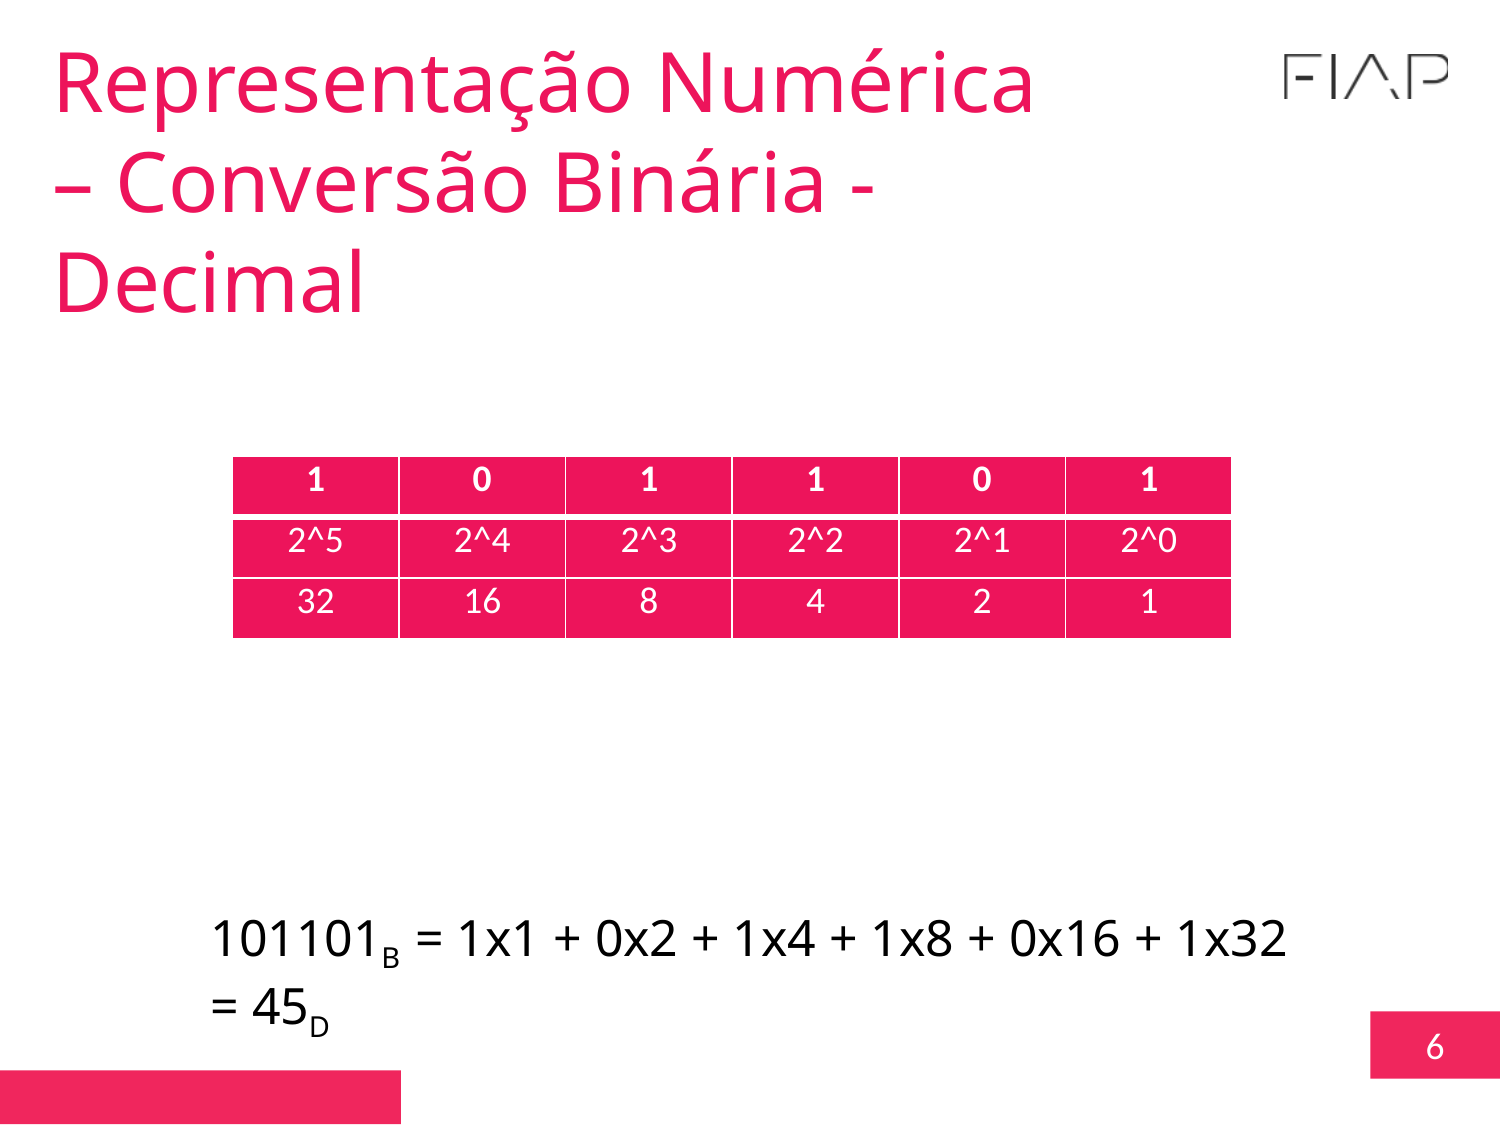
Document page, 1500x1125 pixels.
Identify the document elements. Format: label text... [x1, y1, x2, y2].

text_box 101101B = 1x1 + 0x2 + 1x4 + 1x8 + 0x16 + 1x32 = 45D [195, 898, 1305, 1051]
table_header 1 [566, 457, 731, 514]
table_header 1 [733, 457, 898, 514]
table_cell 4 [733, 579, 898, 638]
table_cell 2^5 [233, 520, 398, 577]
table_header 0 [400, 457, 565, 514]
table_header 1 [1066, 457, 1231, 514]
table_cell 2^1 [900, 520, 1065, 577]
table_cell 16 [400, 579, 565, 638]
table_cell 2^0 [1066, 520, 1231, 577]
table_cell 32 [233, 579, 398, 638]
table_cell 2^3 [566, 520, 731, 577]
table_header 1 [233, 457, 398, 514]
text_box Representação Numérica – Conversão Binária - Decimal [37, 21, 1075, 337]
table_header 0 [900, 457, 1065, 514]
table_cell 2^2 [733, 520, 898, 577]
table_cell 2^4 [400, 520, 565, 577]
table_cell 8 [566, 579, 731, 638]
table_cell 2 [900, 579, 1065, 638]
table_cell 1 [1066, 579, 1231, 638]
